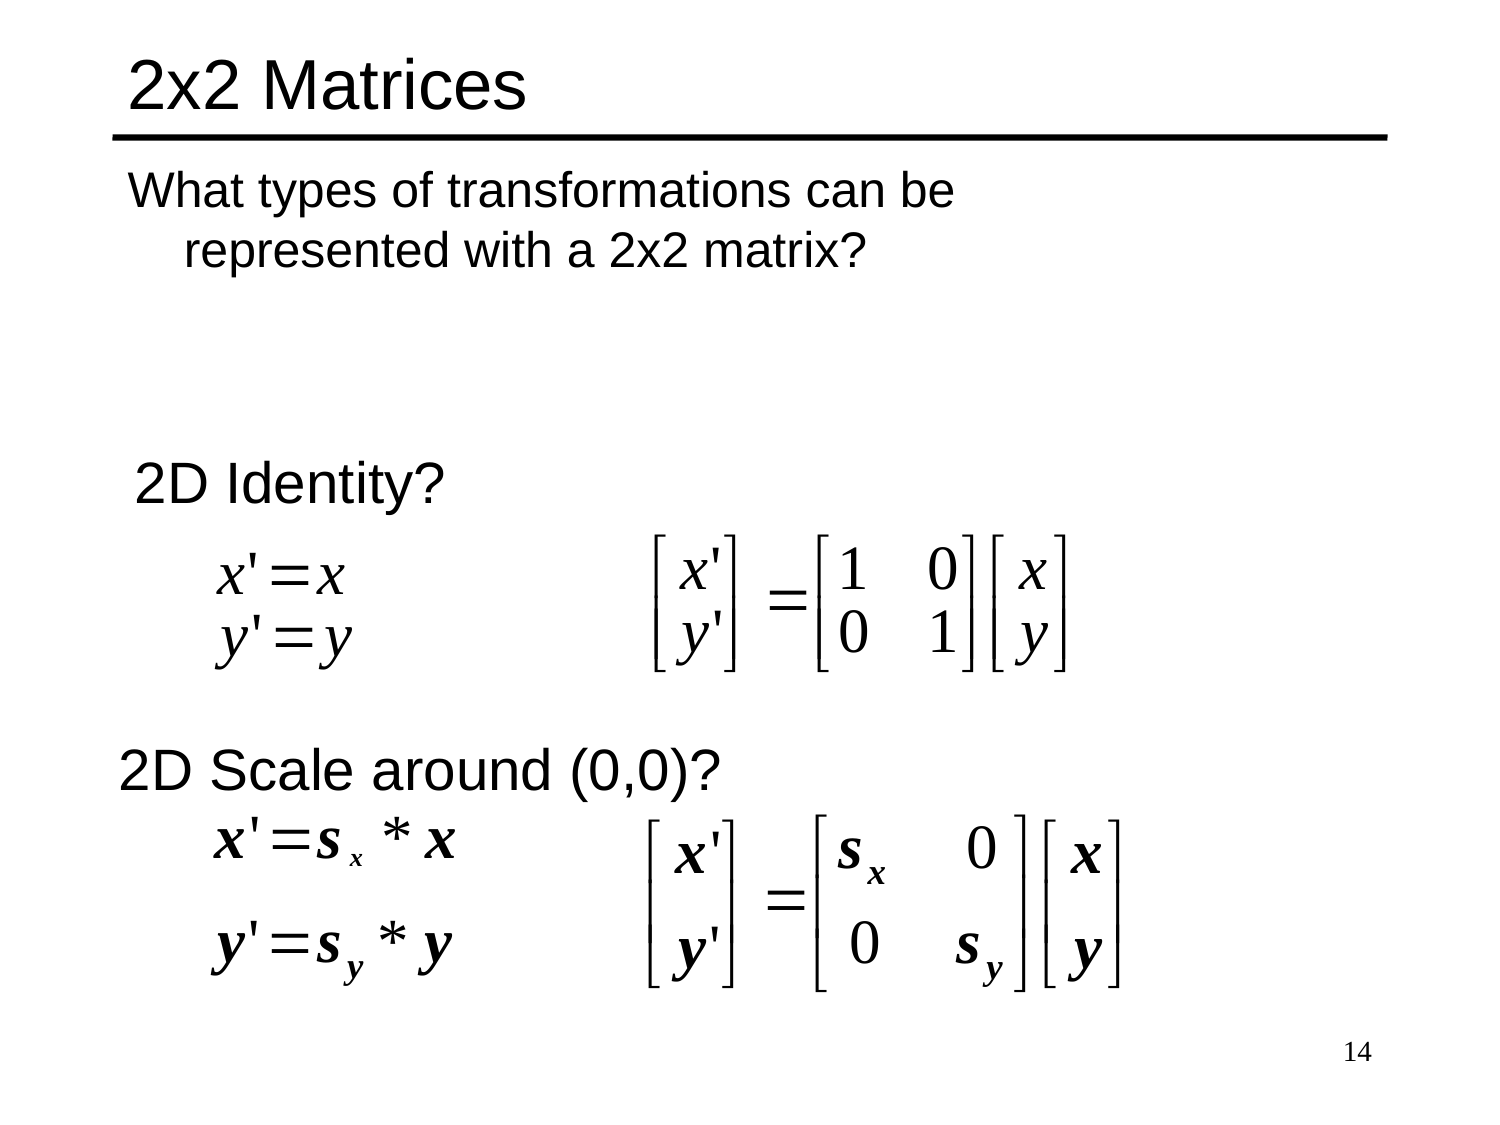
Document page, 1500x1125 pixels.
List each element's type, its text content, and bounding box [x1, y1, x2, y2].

list What types of transformations can be represented with a 2x2 matrix? [112, 149, 1388, 1013]
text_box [639, 524, 1087, 683]
text_box 2D Scale around (0,0)? [104, 725, 738, 810]
title 2x2 Matrices [112, 12, 1388, 149]
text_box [634, 803, 1145, 1005]
text_box 2D Identity? [120, 437, 462, 523]
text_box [205, 537, 364, 685]
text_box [199, 798, 469, 999]
slide_number 14 [1074, 1024, 1388, 1101]
